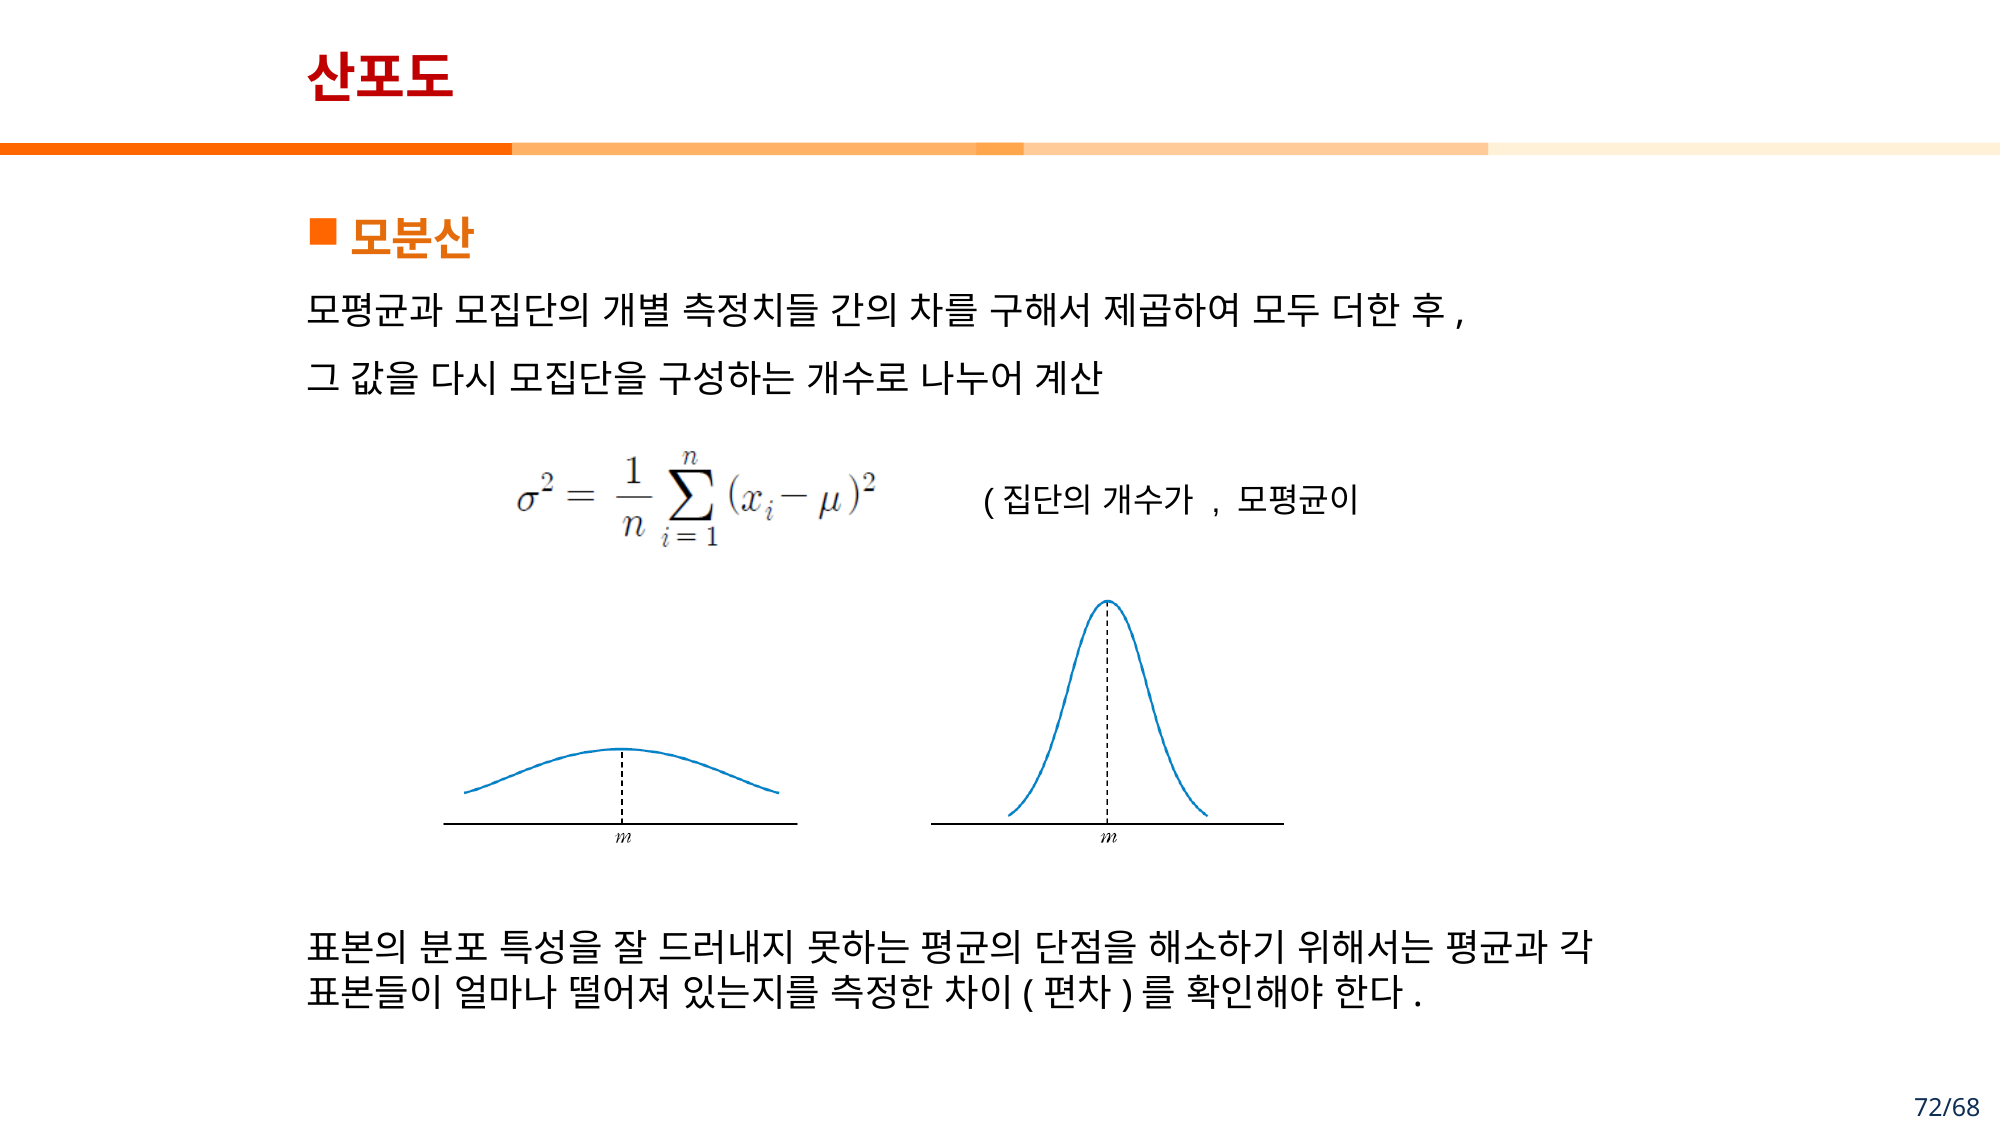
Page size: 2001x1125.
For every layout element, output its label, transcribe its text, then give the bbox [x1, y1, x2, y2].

picture [515, 446, 883, 551]
list 모분산 모평균과 모집단의 개별 측정치들 간의 차를 구해서 제곱하여 모두 더한 후, 그 값을 다시 모집단을 구성하는 개수로 나누어 계산 [291, 174, 1709, 1073]
picture [396, 562, 1312, 856]
text_box 표본의 분포 특성을 잘 드러내지 못하는 평균의 단점을 해소하기 위해서는 평균과 각 표본들이 얼마나 떨어져 있는지를 측정한 차이(편차)를 확인해야 한다. [291, 916, 1674, 1022]
title 산포도 [291, 31, 1532, 122]
